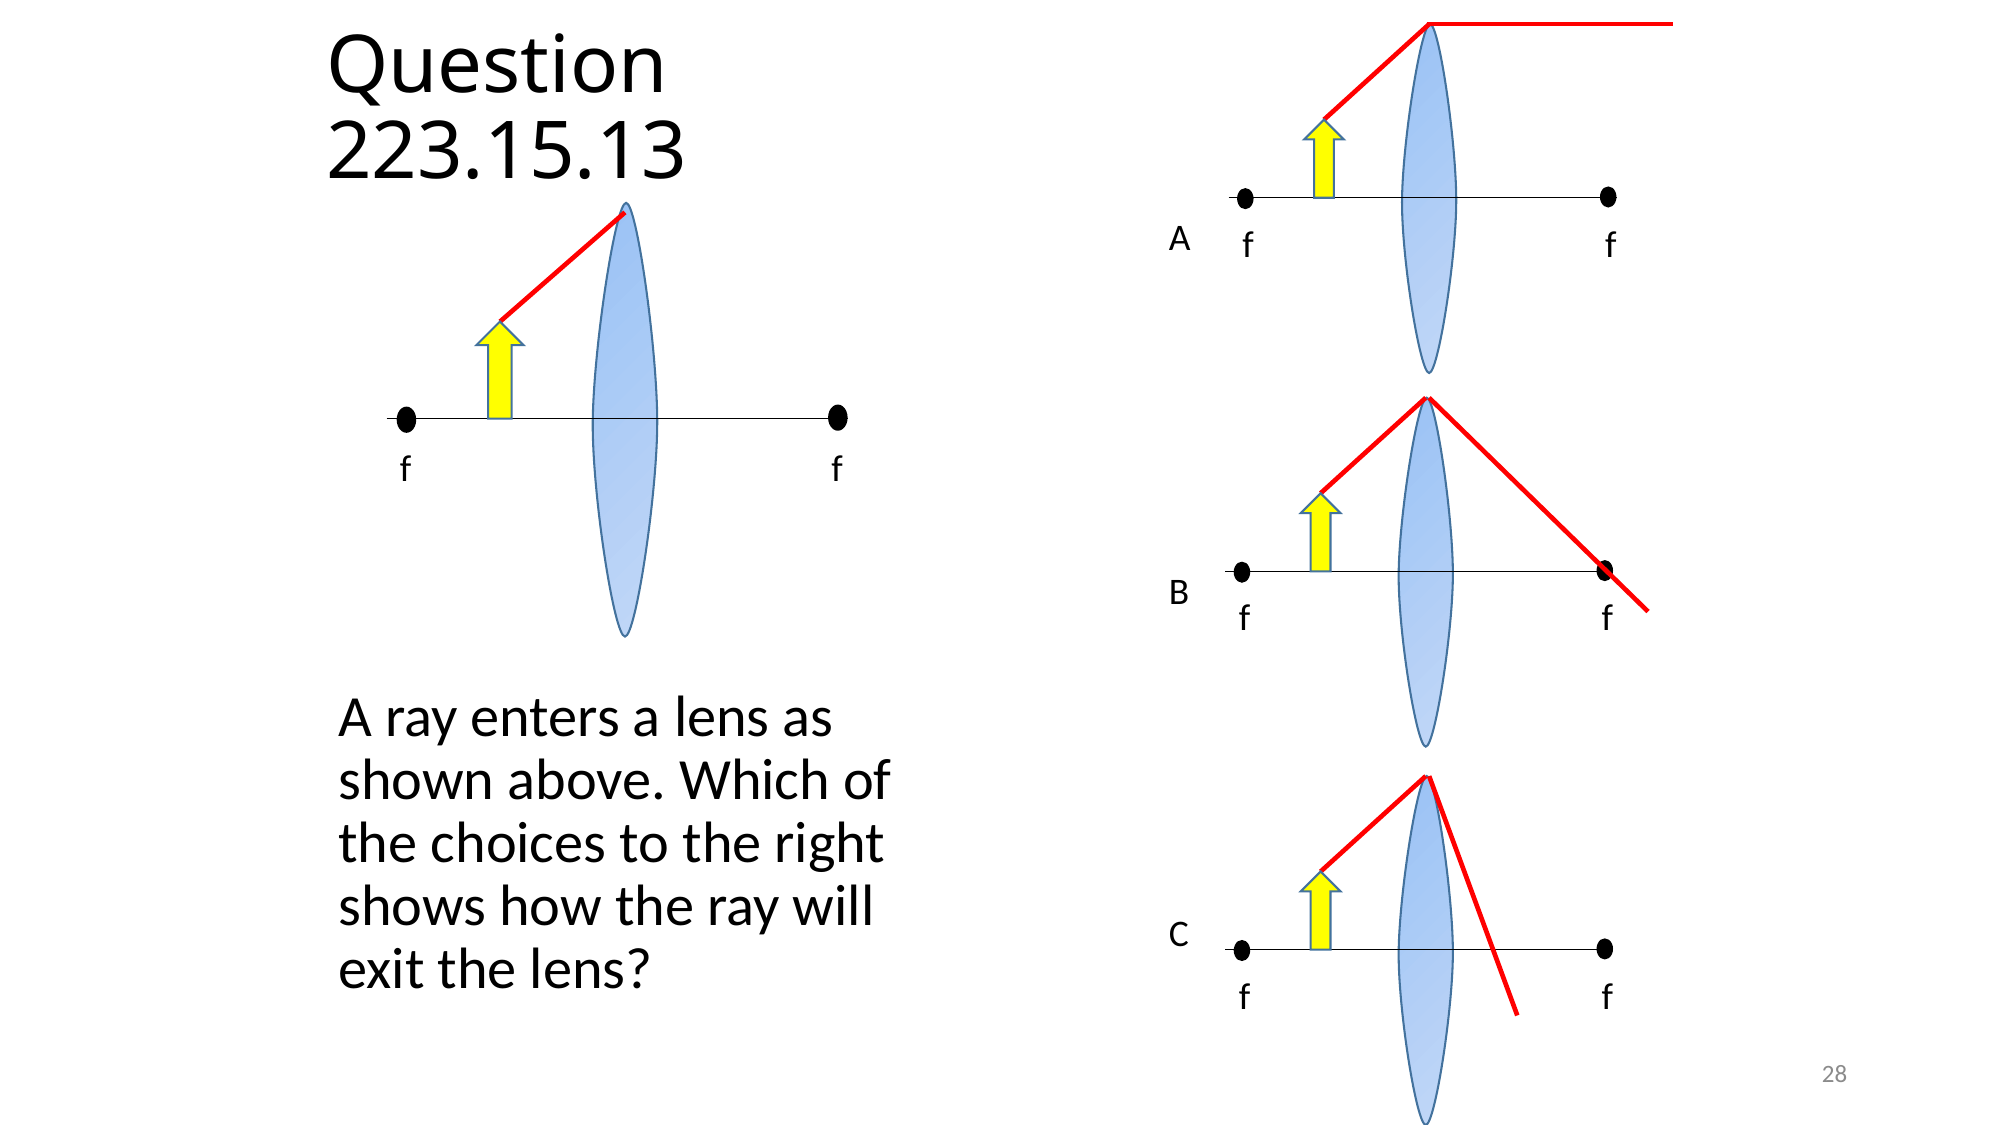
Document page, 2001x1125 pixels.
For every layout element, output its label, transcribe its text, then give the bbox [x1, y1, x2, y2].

text_box C [1154, 901, 1204, 962]
text_box B [1154, 559, 1205, 620]
title Question 223.15.13 [311, 16, 1064, 204]
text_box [384, 202, 859, 637]
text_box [1227, 24, 1632, 373]
slide_number 28 [1629, 1042, 1863, 1103]
list A ray enters a lens as shown above. Which of the choices to the right shows how the ray will exit the lens? [323, 678, 986, 1088]
text_box A [1154, 205, 1206, 266]
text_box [1429, 397, 1649, 612]
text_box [1429, 776, 1518, 1016]
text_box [1223, 776, 1629, 1125]
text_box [1223, 397, 1629, 747]
